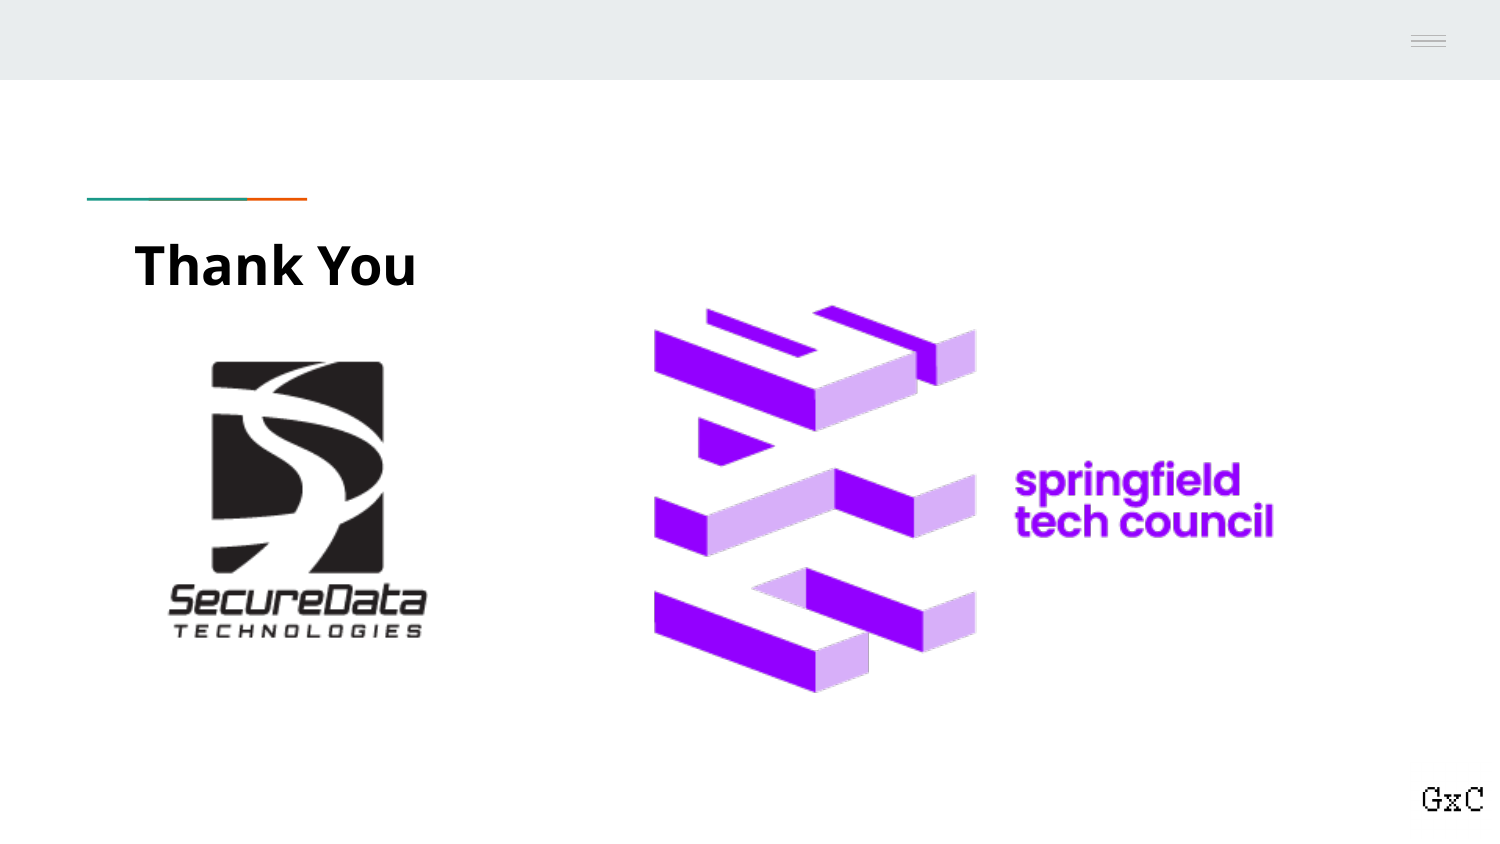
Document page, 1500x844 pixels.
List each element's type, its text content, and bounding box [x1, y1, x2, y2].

picture [1410, 762, 1492, 839]
picture [156, 358, 439, 641]
picture [650, 303, 1278, 696]
title Thank You [119, 216, 580, 386]
